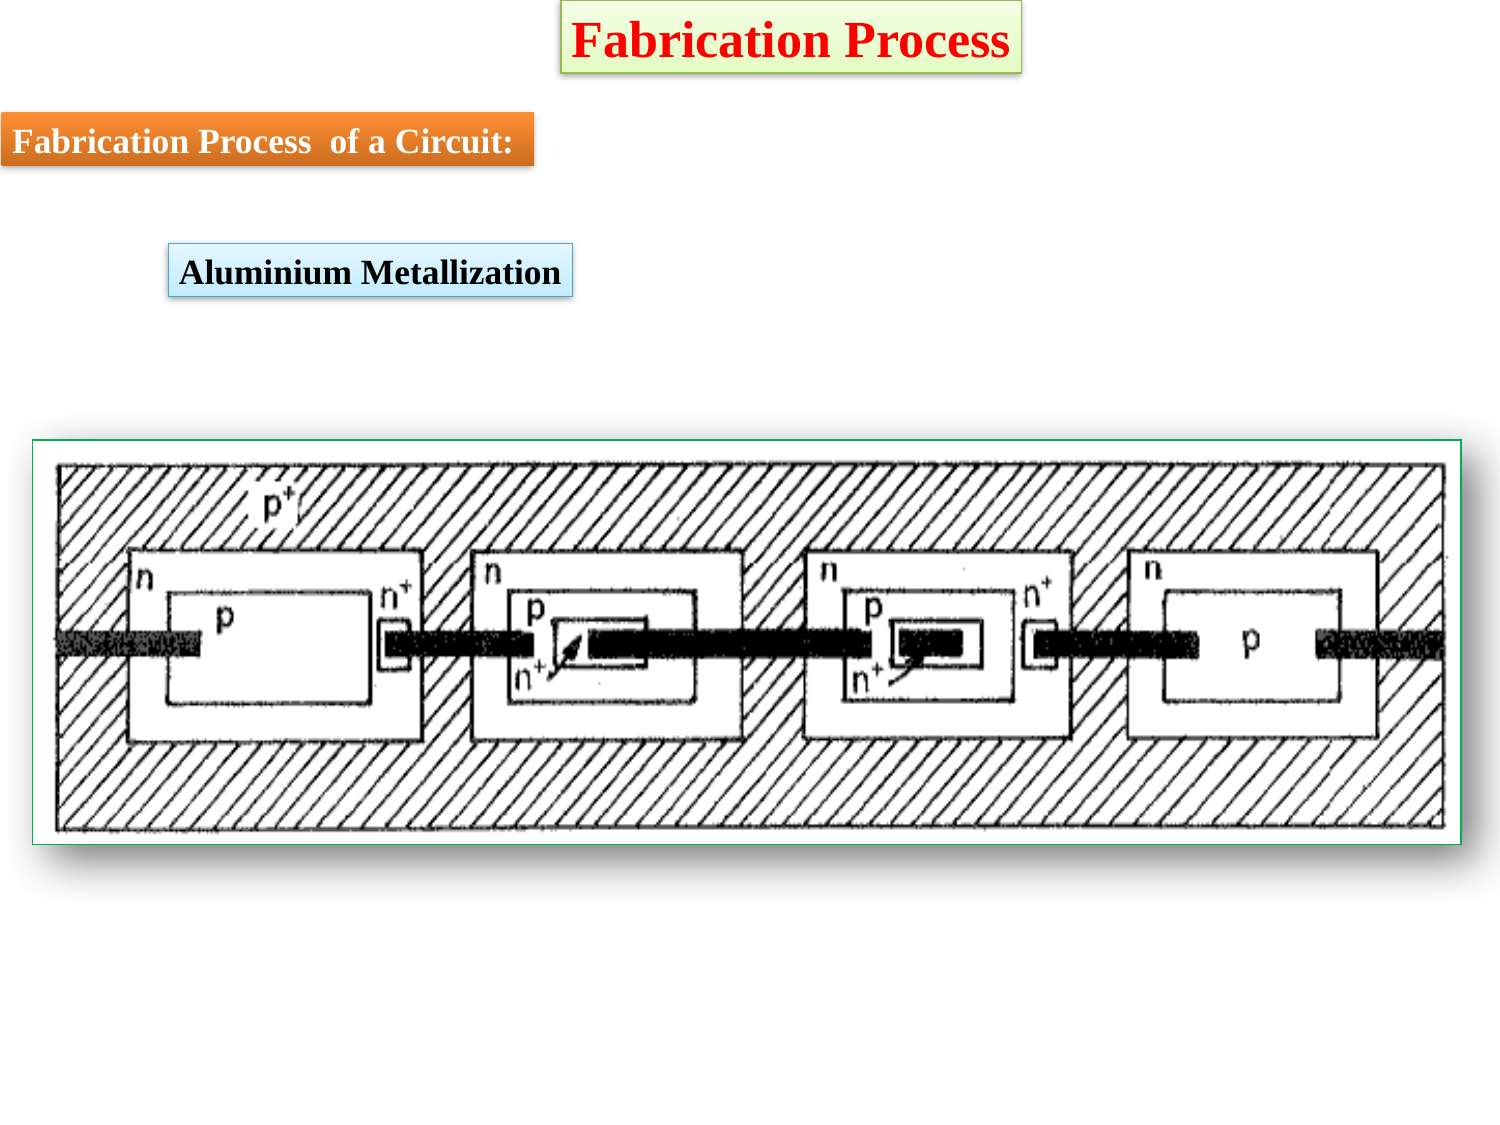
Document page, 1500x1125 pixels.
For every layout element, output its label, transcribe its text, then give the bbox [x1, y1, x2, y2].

text_box Fabrication Process [560, 0, 1022, 74]
picture [32, 440, 1461, 844]
text_box Fabrication Process of a Circuit: [1, 112, 535, 166]
text_box Aluminium Metallization [168, 243, 573, 297]
